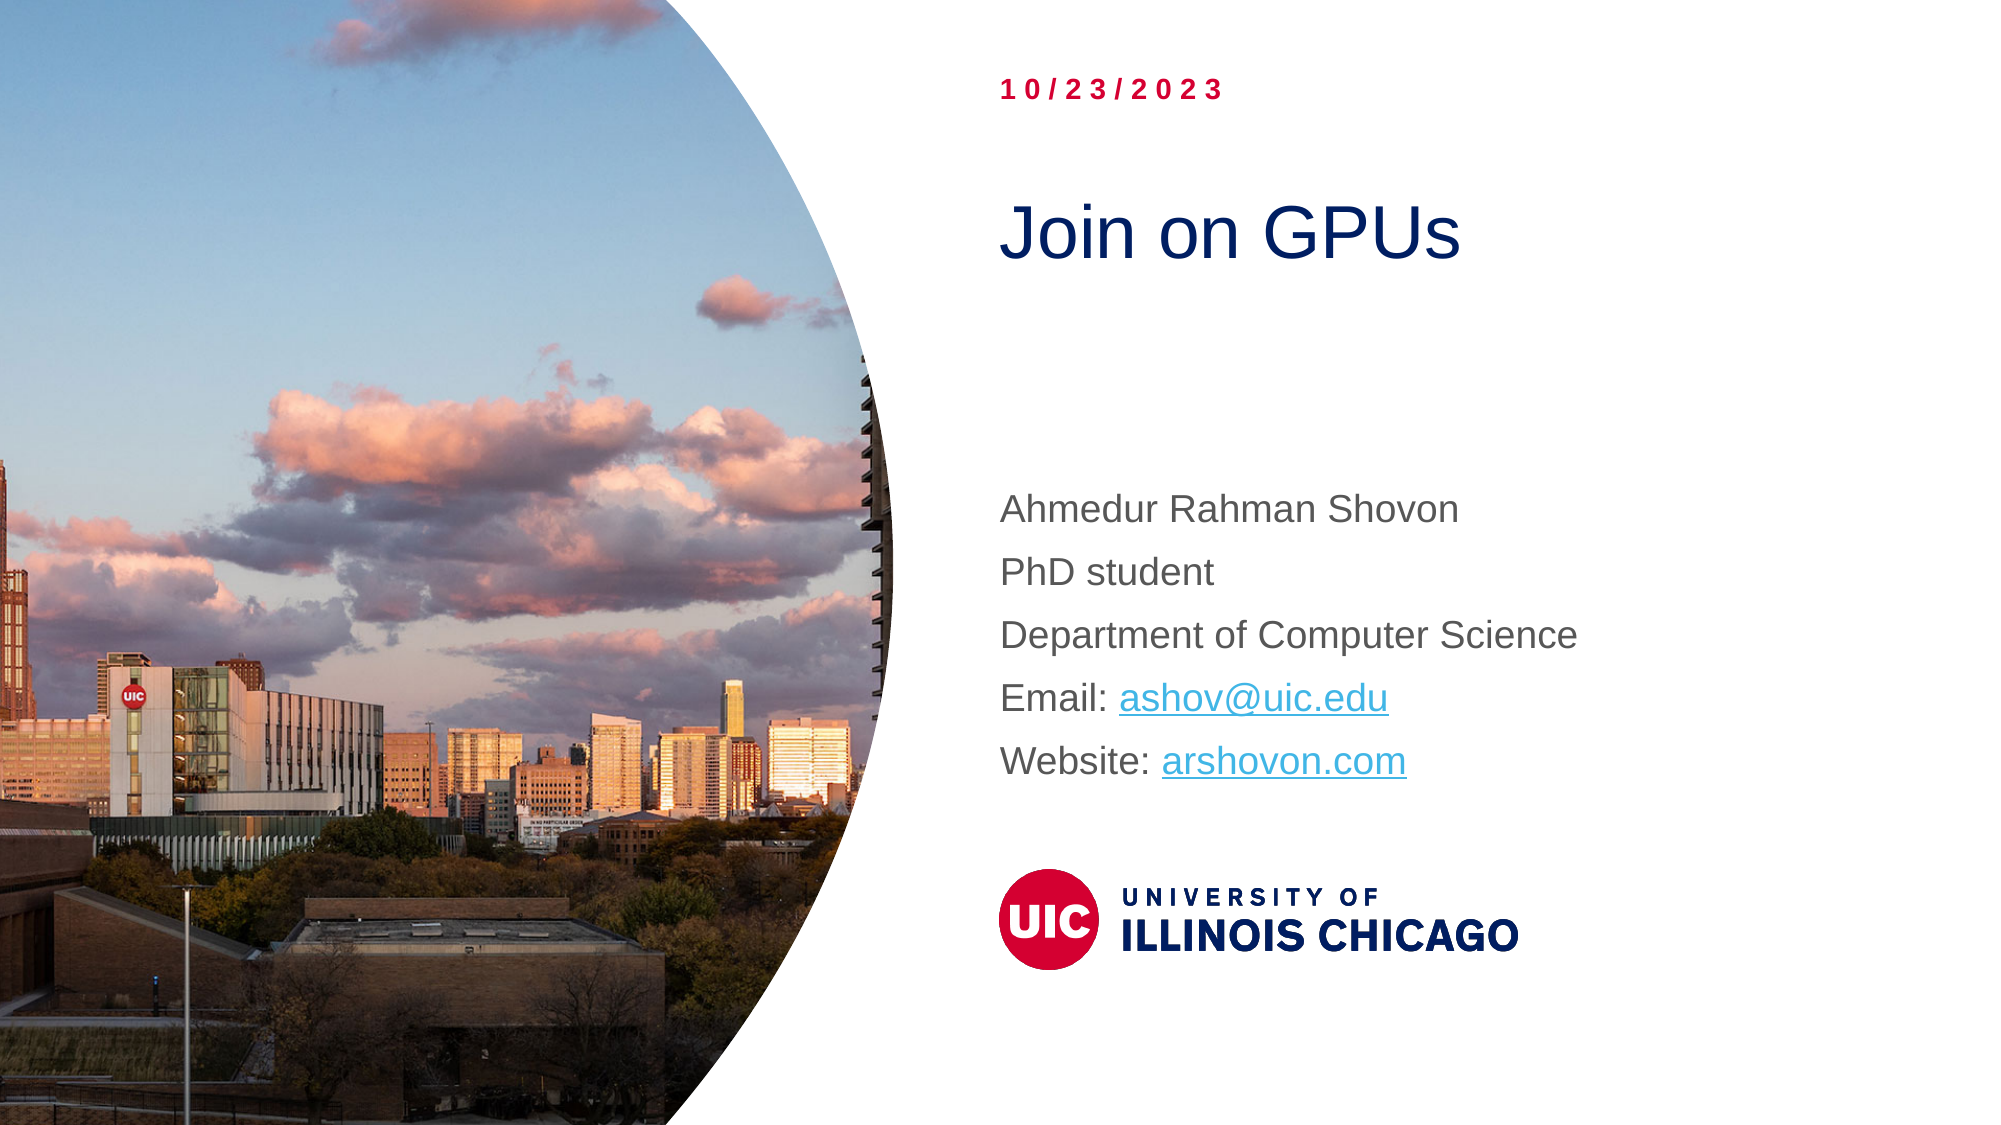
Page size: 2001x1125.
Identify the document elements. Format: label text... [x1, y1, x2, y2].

title Join on GPUs [999, 193, 1807, 465]
list 10/23/2023 [999, 70, 1476, 119]
subtitle Ahmedur Rahman Shovon PhD student Department of Computer Science Email: ashov@uic.edu Website: arshovon.com [999, 483, 1807, 785]
picture [0, 0, 894, 1125]
picture [999, 869, 1518, 970]
